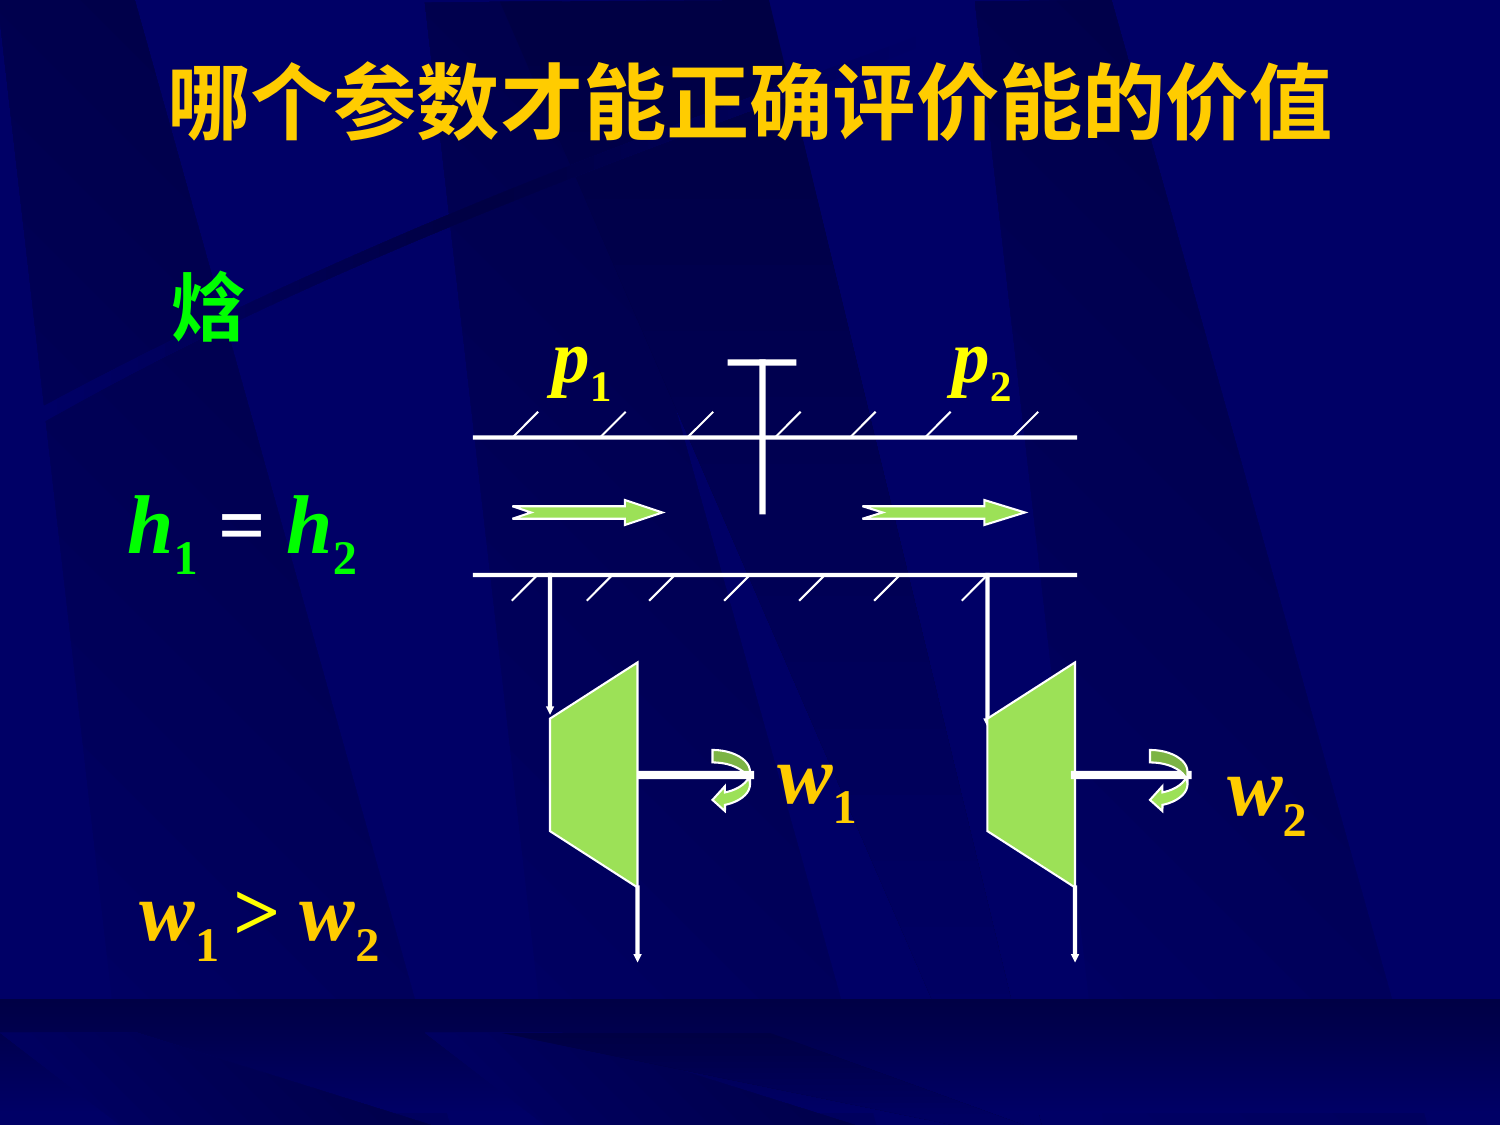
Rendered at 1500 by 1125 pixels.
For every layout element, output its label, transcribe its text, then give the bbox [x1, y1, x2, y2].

text_box [512, 500, 663, 526]
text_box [549, 574, 751, 963]
title 哪个参数才能正确评价能的价值 [112, 42, 1388, 158]
text_box [862, 500, 1025, 526]
text_box h1 = h2 [112, 462, 443, 598]
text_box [987, 574, 1188, 963]
list 焓 [99, 200, 238, 300]
text_box p2 [937, 299, 1088, 388]
text_box w2 [1212, 725, 1436, 870]
text_box w1 > w2 [125, 849, 467, 976]
text_box w1 [762, 712, 963, 894]
text_box p1 [537, 299, 650, 388]
